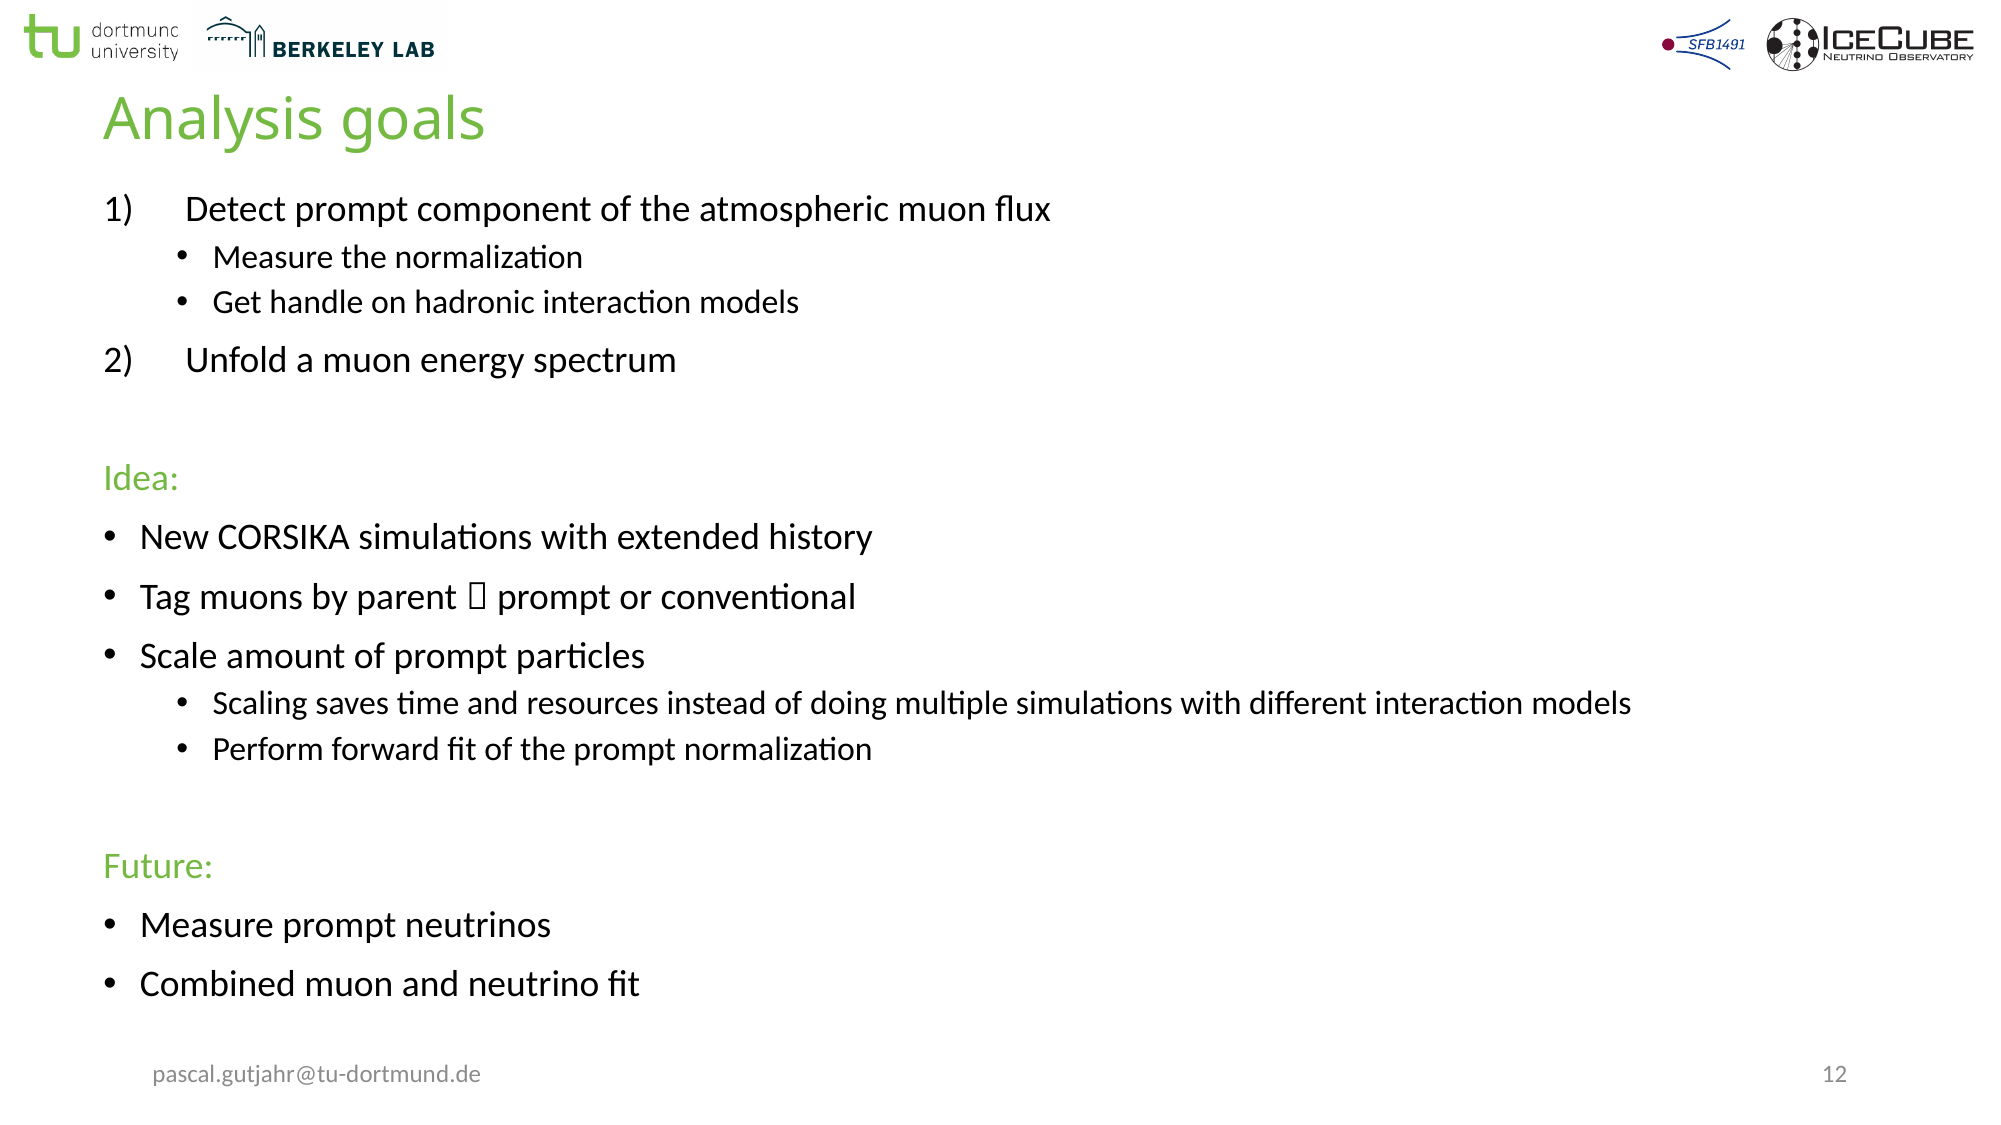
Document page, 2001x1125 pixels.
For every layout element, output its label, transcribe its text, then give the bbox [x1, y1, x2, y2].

slide_number 12 [1412, 1042, 1863, 1103]
list Detect prompt component of the atmospheric muon flux Measure the normalization Get handle on hadronic interaction models Unfold a muon energy spectrum Idea: New CORSIKA simulations with extended history Tag muons by parent  prompt or conventional Scale amount of prompt particles Scaling saves time and resources instead of doing multiple simulations with different interaction models Perform forward fit of the prompt normalization Future: Measure prompt neutrinos Combined muon and neutrino fit [88, 181, 1977, 1014]
picture [1662, 18, 1746, 70]
picture [192, 1, 449, 59]
slide_number pascal.gutjahr@tu-dortmund.de [137, 1042, 588, 1103]
title Analysis goals [88, 59, 1977, 181]
